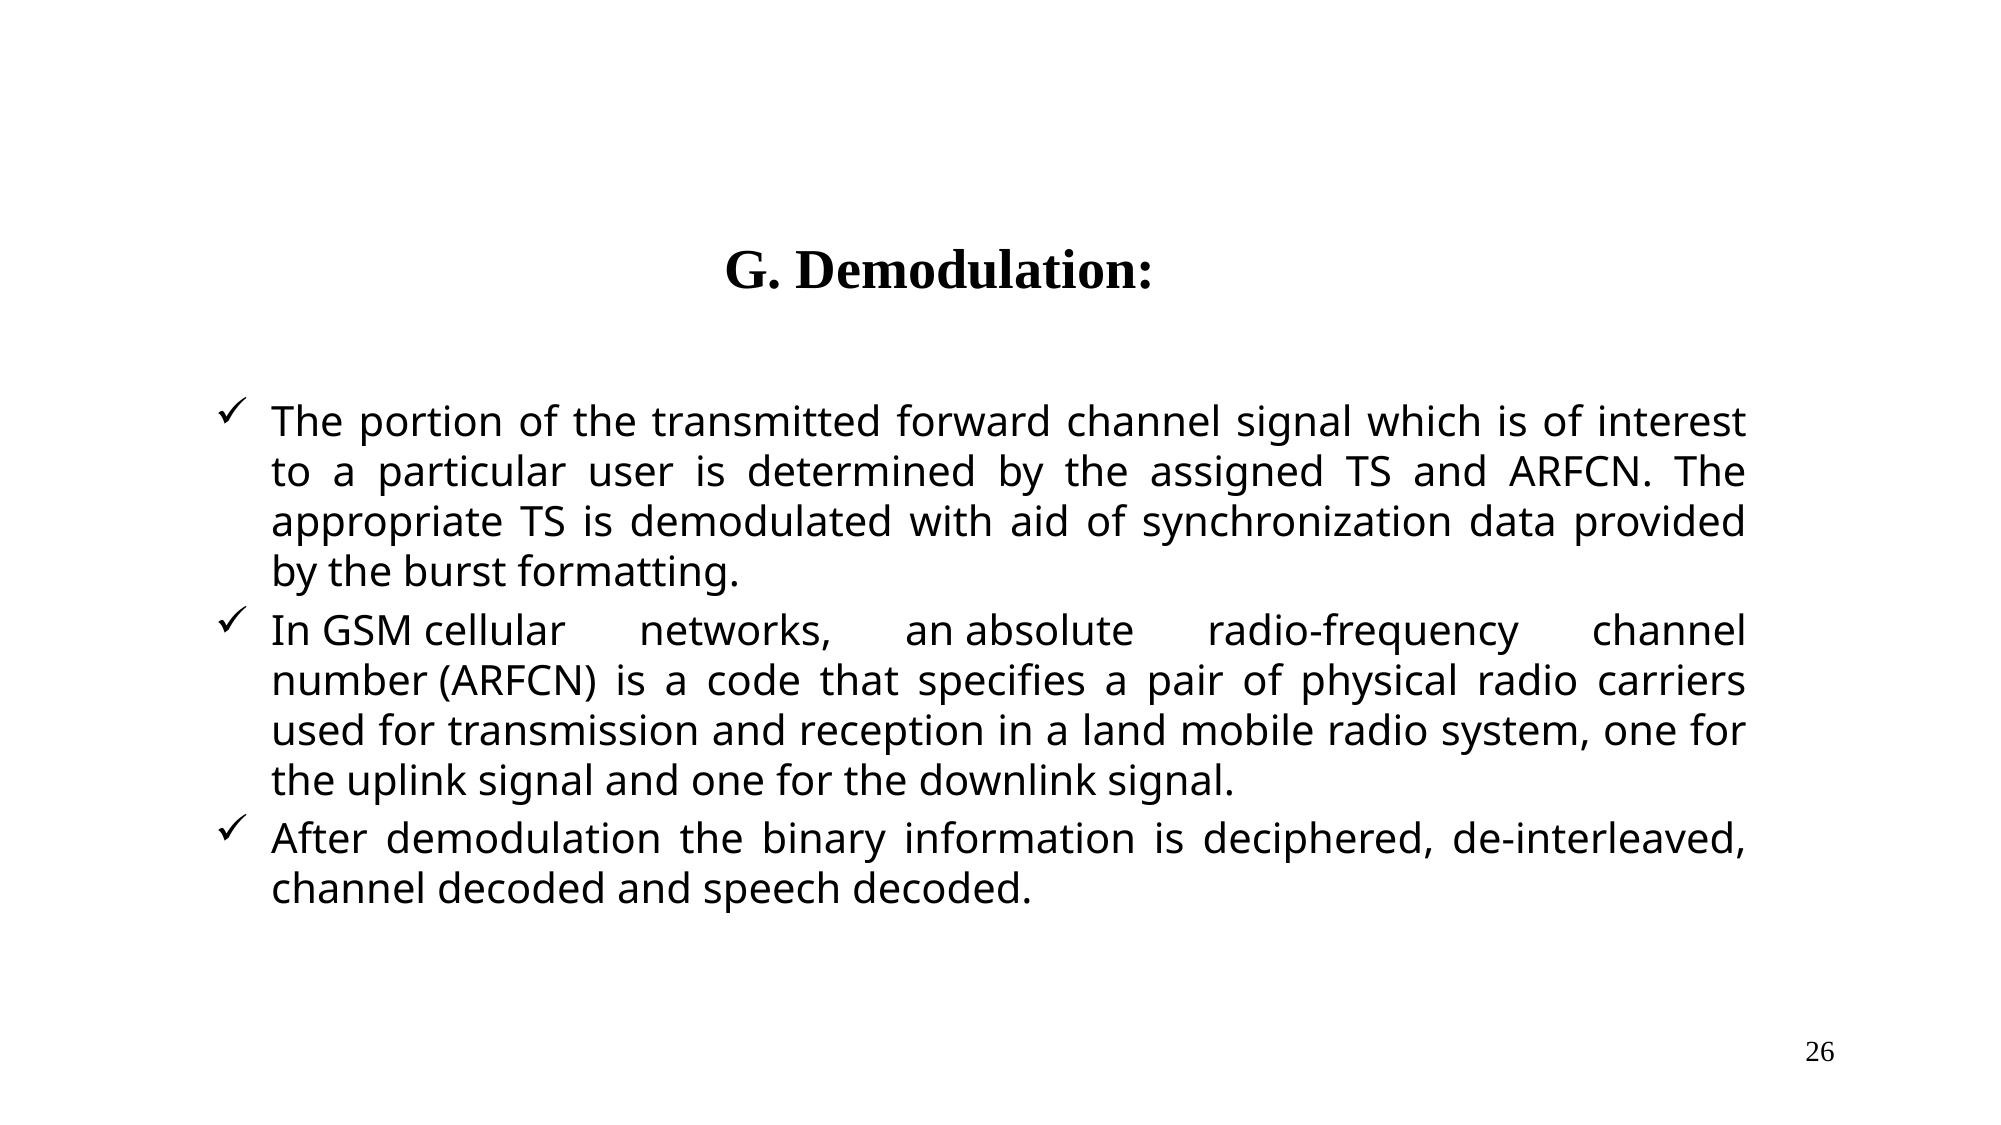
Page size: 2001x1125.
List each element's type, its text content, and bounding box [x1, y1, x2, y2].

list The portion of the transmitted forward channel signal which is of interest to a particular user is determined by the assigned TS and ARFCN. The appropriate TS is demodulated with aid of synchronization data provided by the burst formatting. In GSM cellular networks, an absolute radio-frequency channel number (ARFCN) is a code that specifies a pair of physical radio carriers used for transmission and reception in a land mobile radio system, one for the uplink signal and one for the downlink signal. After demodulation the binary information is deciphered, de-interleaved, channel decoded and speech decoded. [200, 387, 1763, 919]
text_box G. Demodulation: [709, 224, 1361, 375]
slide_number 26 [1433, 1024, 1851, 1101]
